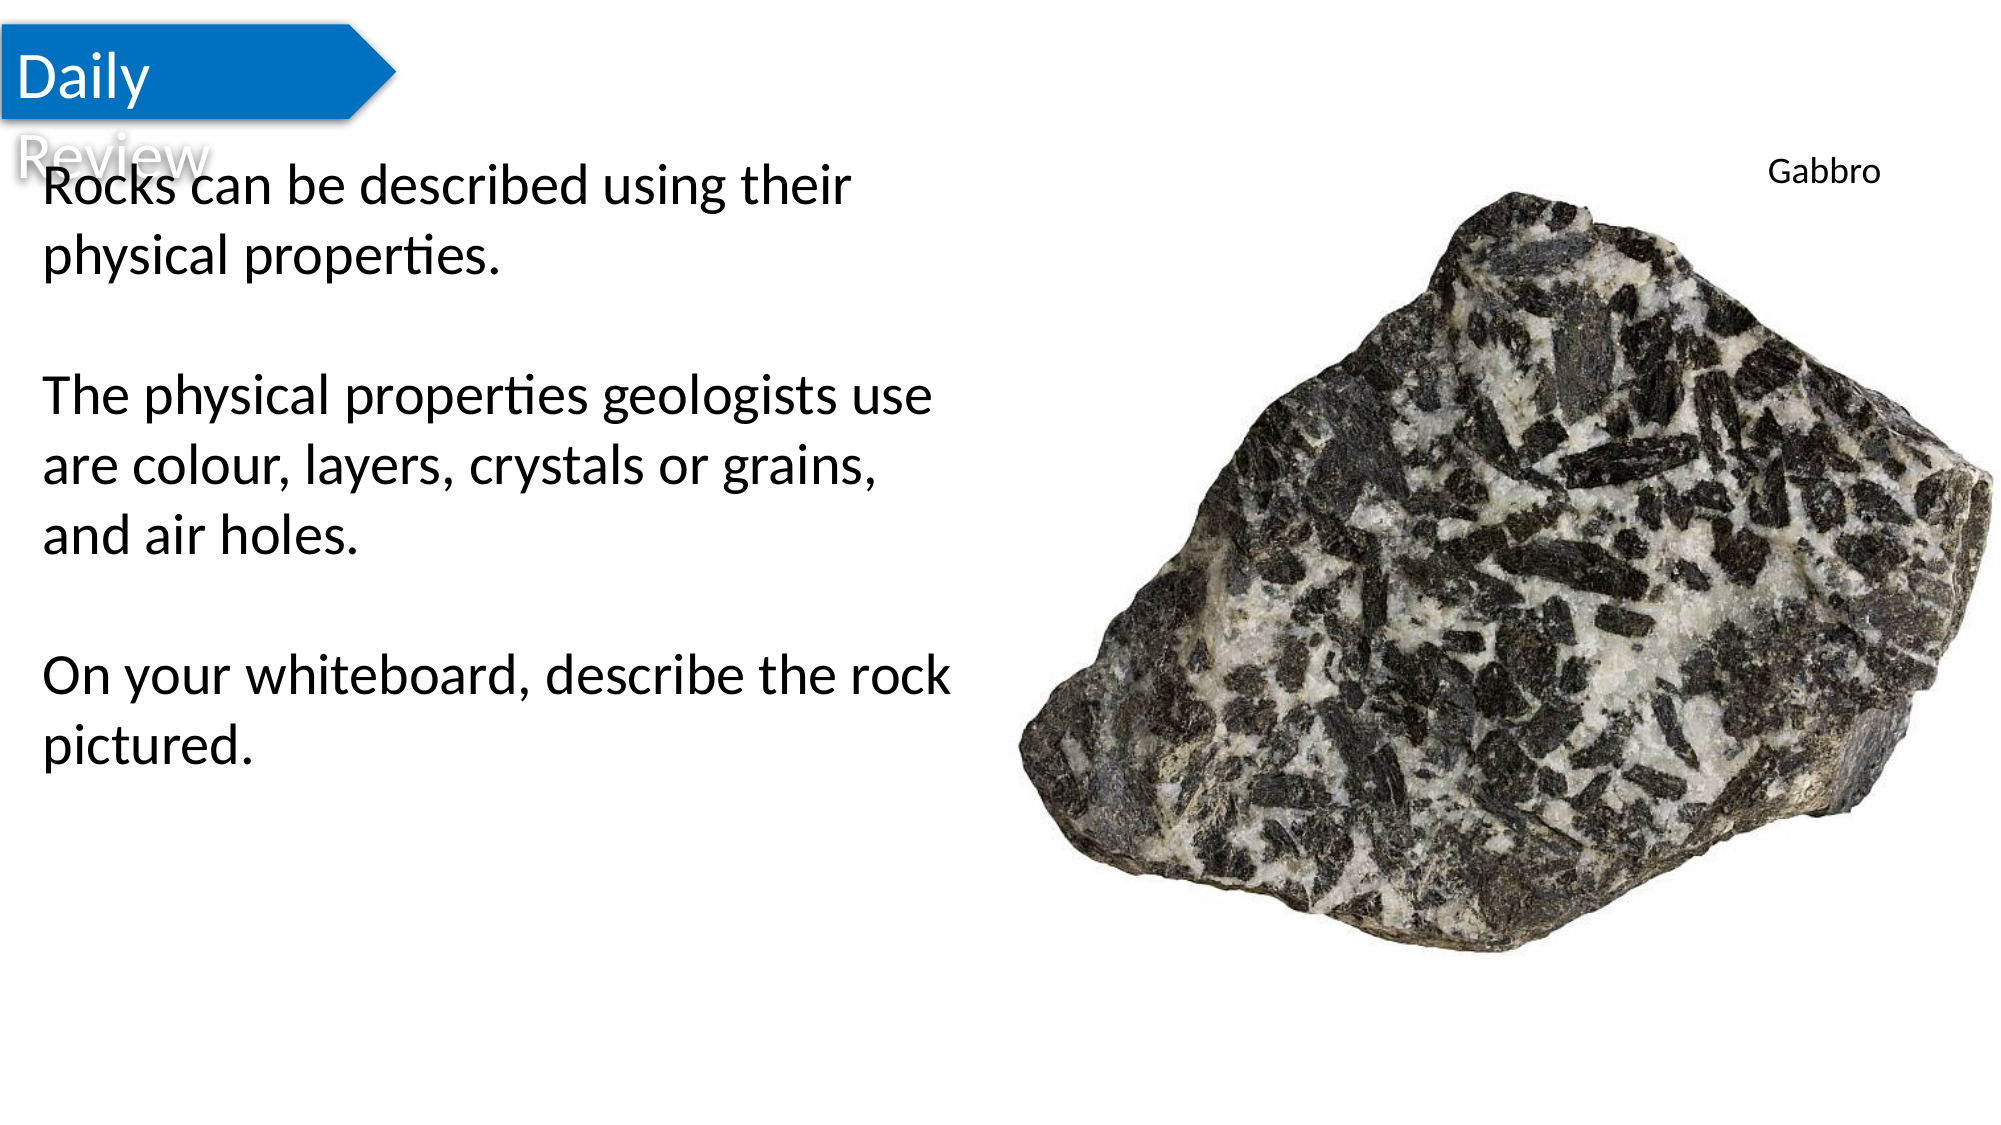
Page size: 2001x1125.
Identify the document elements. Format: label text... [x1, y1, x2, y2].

text_box Gabbro [1753, 138, 1897, 184]
picture [1009, 184, 2000, 958]
text_box Rocks can be described using their physical properties. The physical properties geologists use are colour, layers, crystals or grains, and air holes. On your whiteboard, describe the rock pictured. [27, 139, 995, 784]
text_box Daily Review [1, 24, 397, 119]
